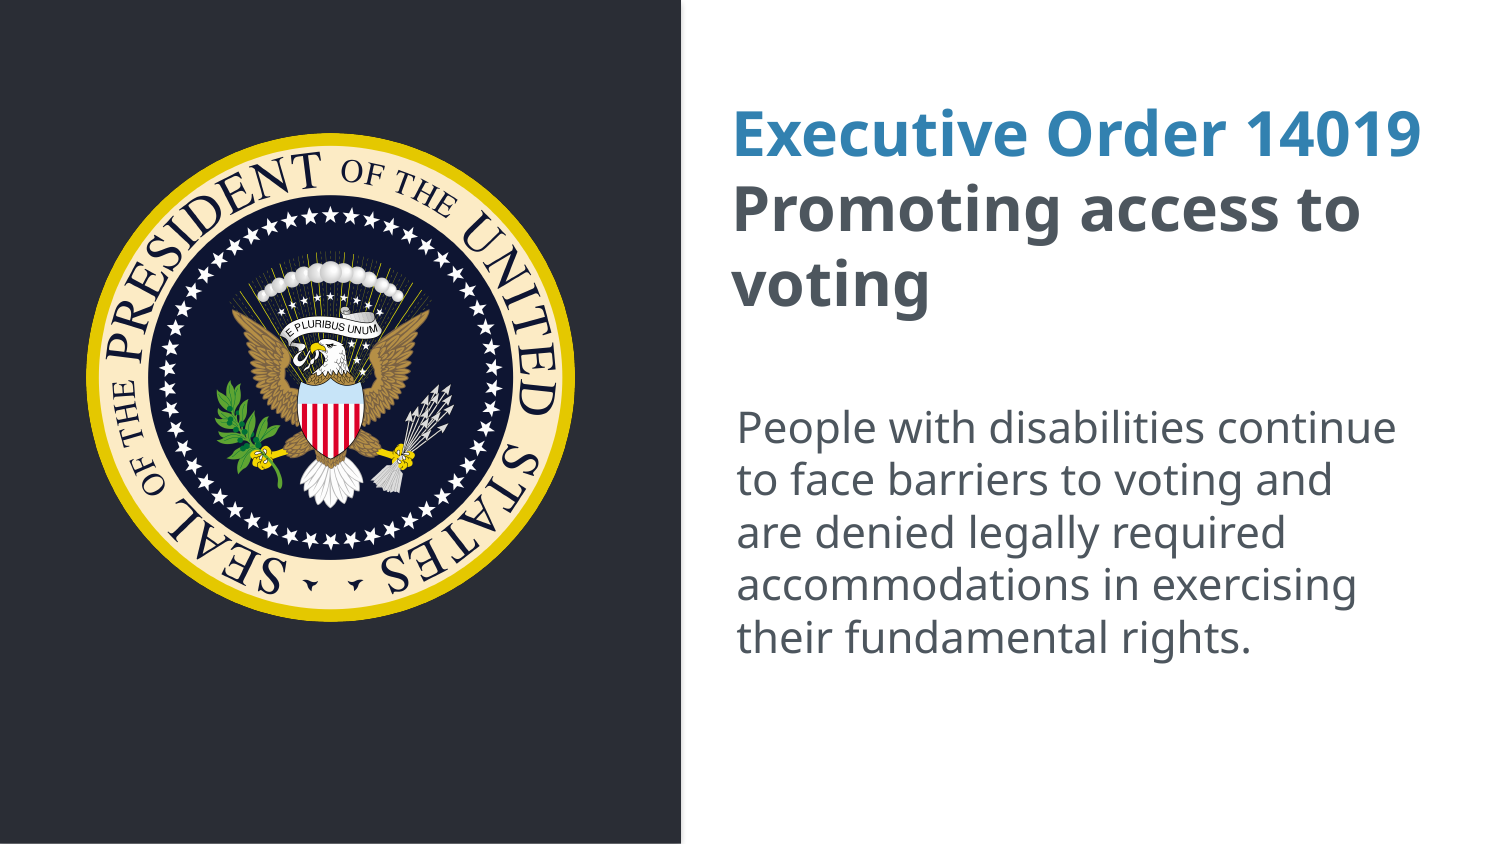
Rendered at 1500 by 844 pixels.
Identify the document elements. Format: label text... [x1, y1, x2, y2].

text_box [0, 0, 681, 844]
title Executive Order 14019 Promoting access to voting [715, 186, 1446, 327]
list People with disabilities continue to face barriers to voting and are denied legally required accommodations in exercising their fundamental rights. [721, 391, 1414, 648]
picture [86, 133, 575, 623]
